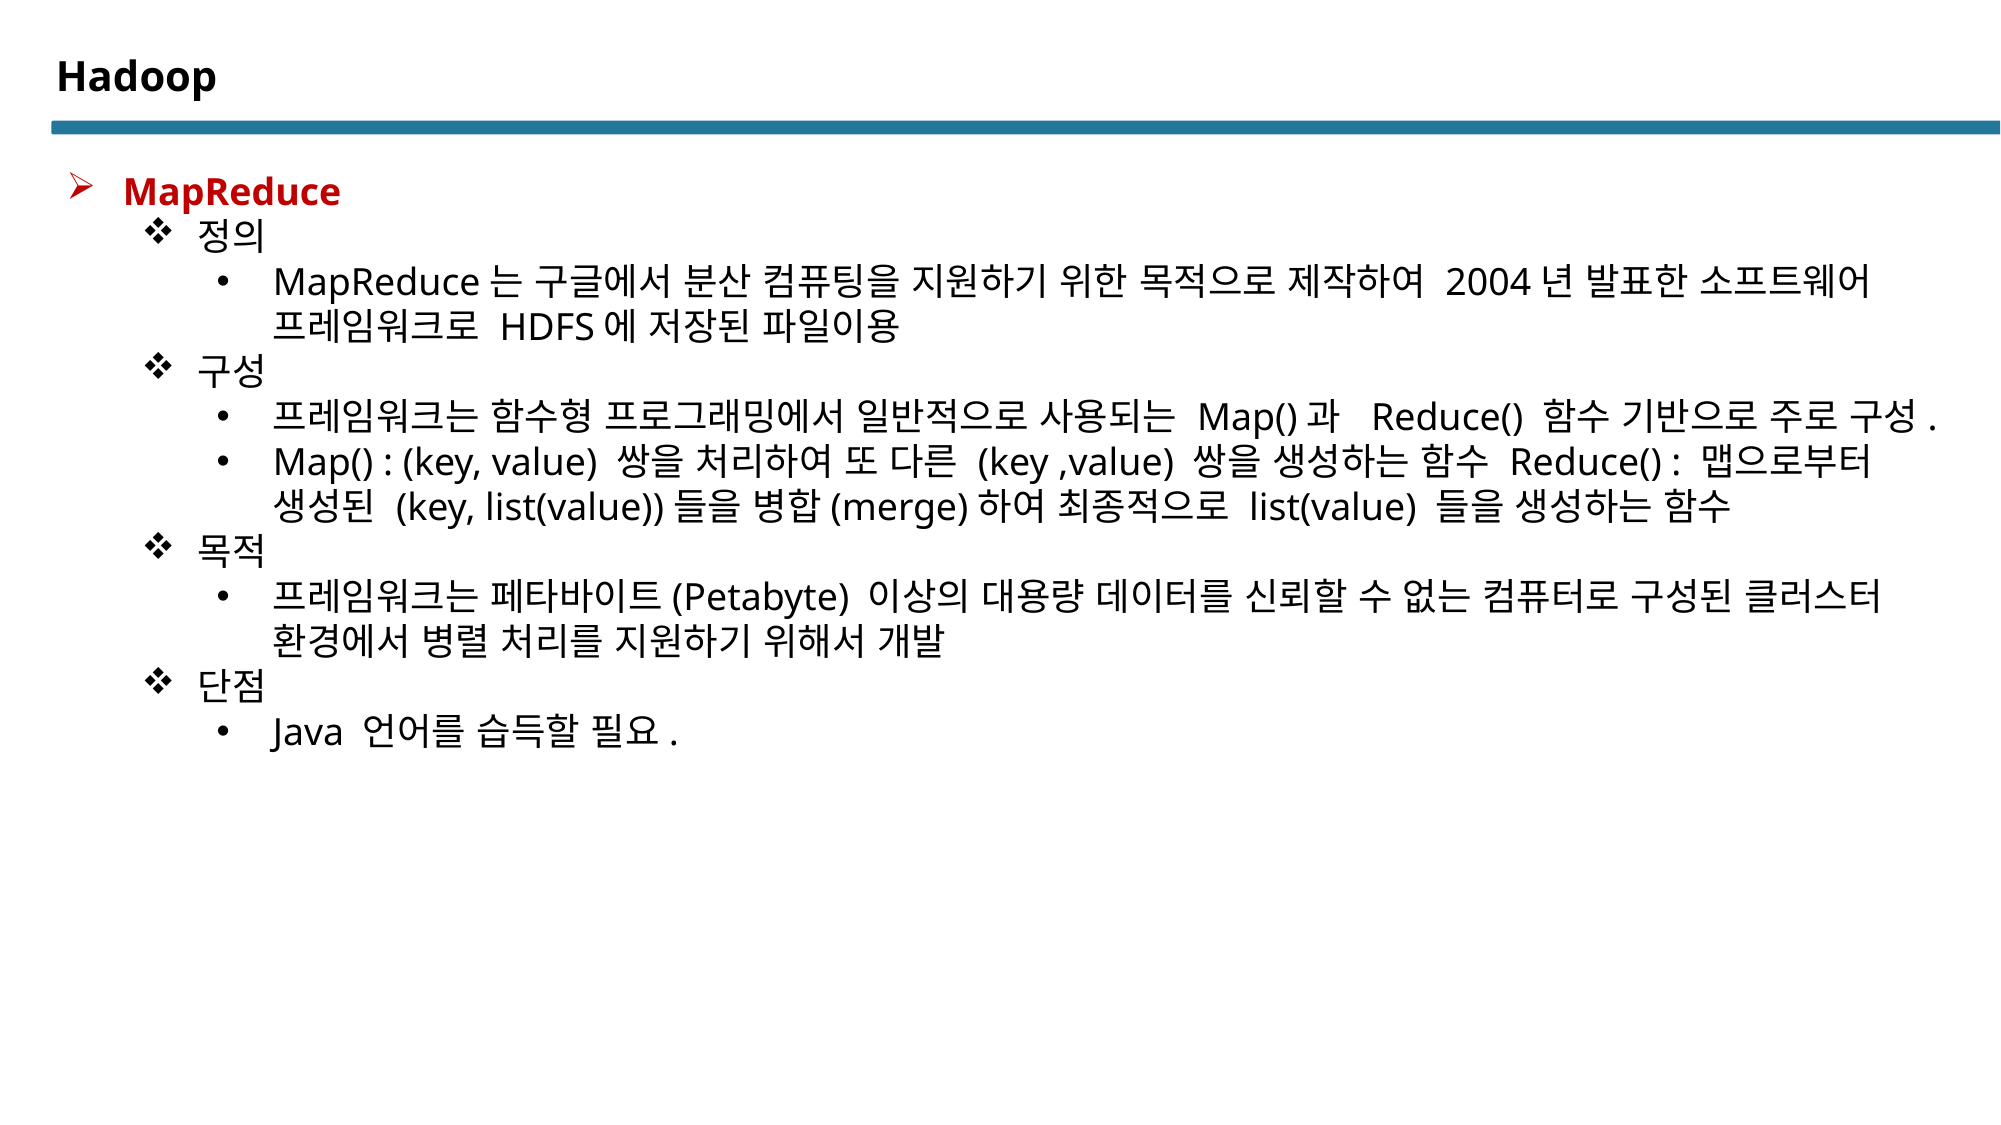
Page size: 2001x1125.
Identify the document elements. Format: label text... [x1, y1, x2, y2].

text_box MapReduce 정의 MapReduce는 구글에서 분산 컴퓨팅을 지원하기 위한 목적으로 제작하여 2004년 발표한 소프트웨어 프레임워크로 HDFS에 저장된 파일이용 구성 프레임워크는 함수형 프로그래밍에서 일반적으로 사용되는 Map()과 Reduce() 함수 기반으로 주로 구성. Map() : (key, value) 쌍을 처리하여 또 다른 (key ,value) 쌍을 생성하는 함수 Reduce() : 맵으로부터 생성된 (key, list(value))들을 병합(merge)하여 최종적으로 list(value) 들을 생성하는 함수 목적 프레임워크는 페타바이트(Petabyte) 이상의 대용량 데이터를 신뢰할 수 없는 컴퓨터로 구성된 클러스터 환경에서 병렬 처리를 지원하기 위해서 개발 단점 Java 언어를 습득할 필요. [51, 160, 1943, 761]
title Hadoop [40, 47, 1842, 119]
